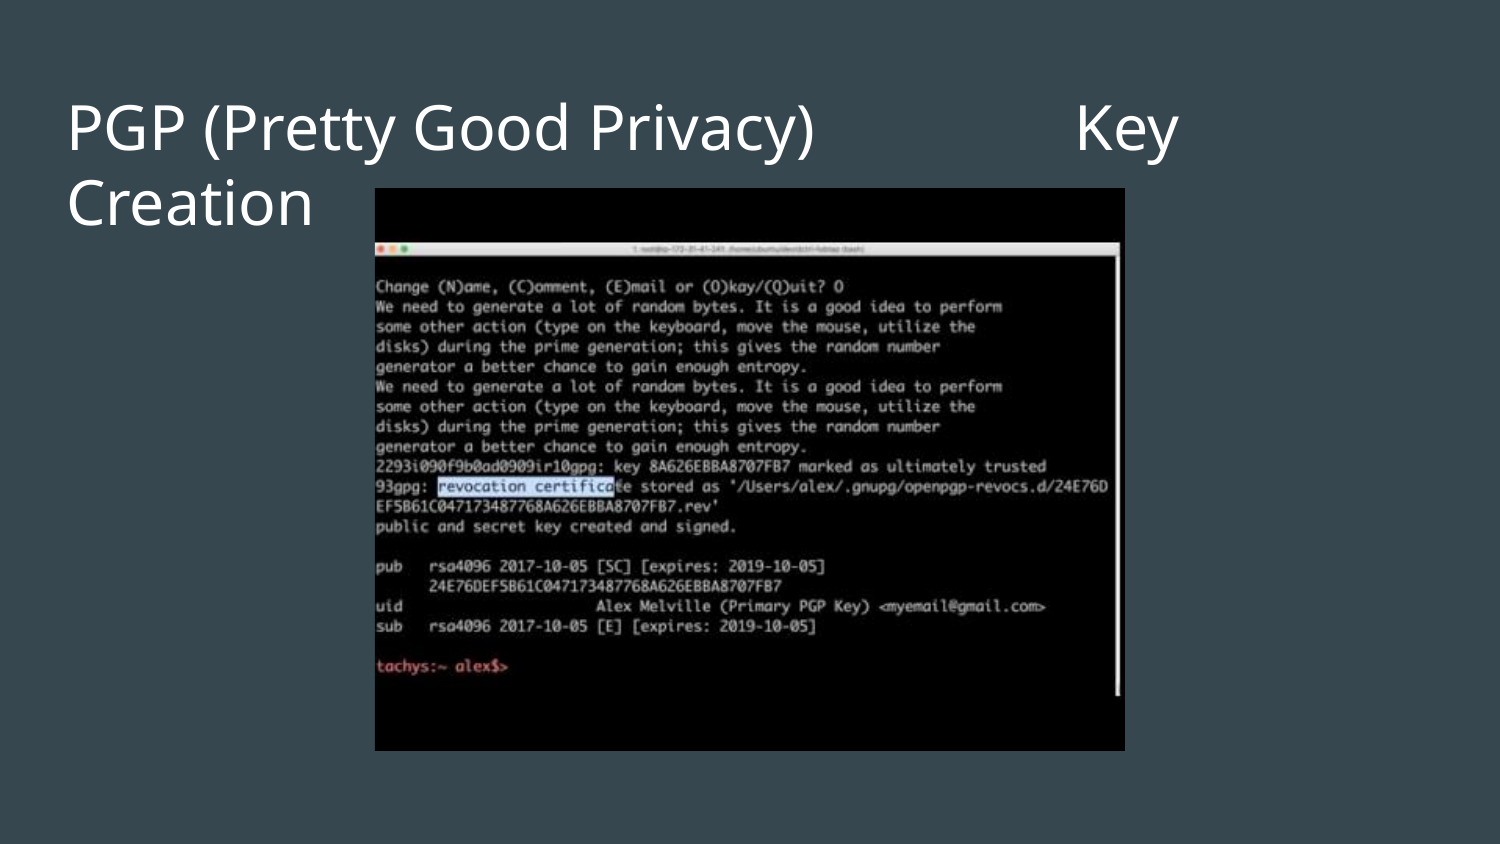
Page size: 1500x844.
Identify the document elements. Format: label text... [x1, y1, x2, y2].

text_box [374, 188, 1125, 751]
title PGP (Pretty Good Privacy) Key Creation [51, 72, 1449, 167]
